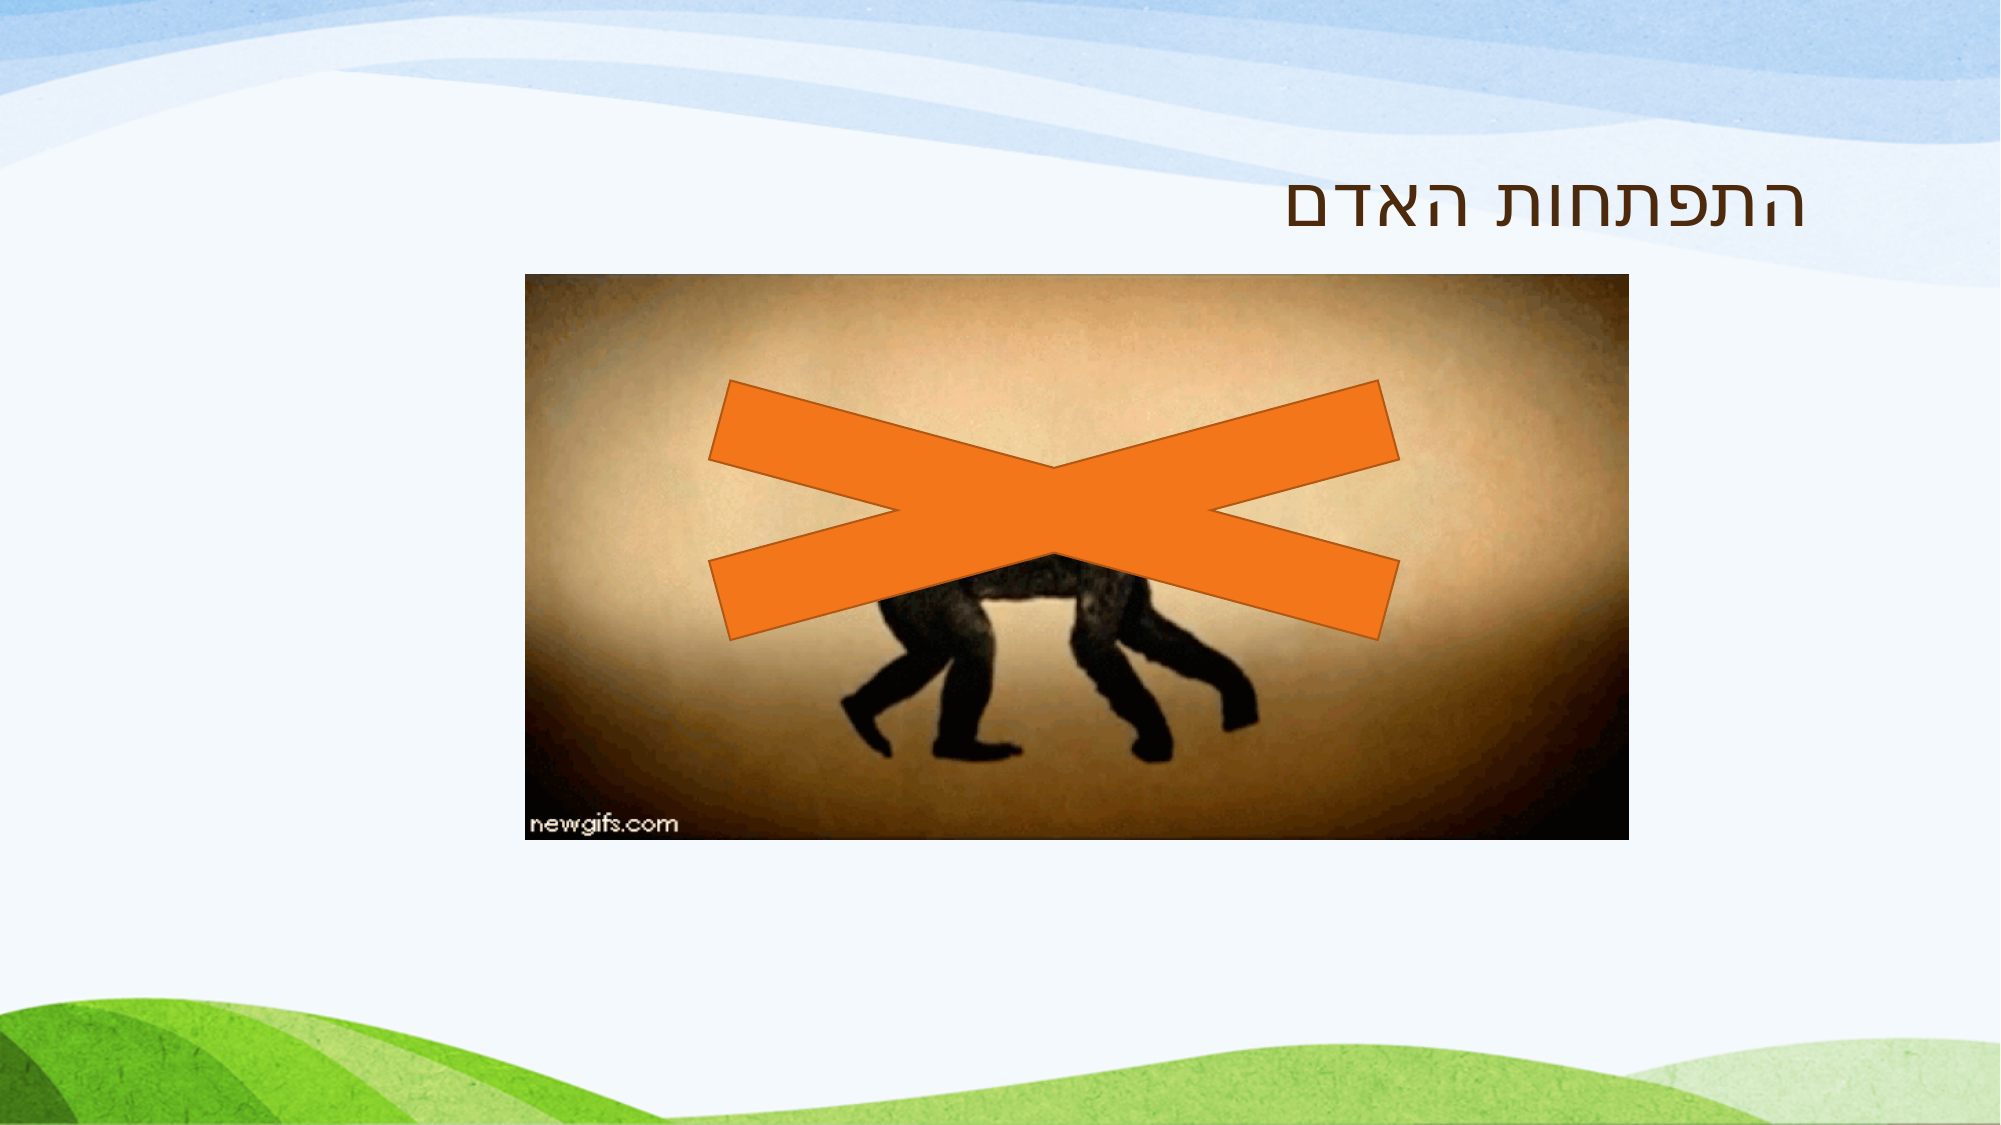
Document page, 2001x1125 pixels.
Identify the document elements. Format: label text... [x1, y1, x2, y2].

picture [0, 0, 2001, 1125]
title התפתחות האדם [174, 50, 1825, 250]
